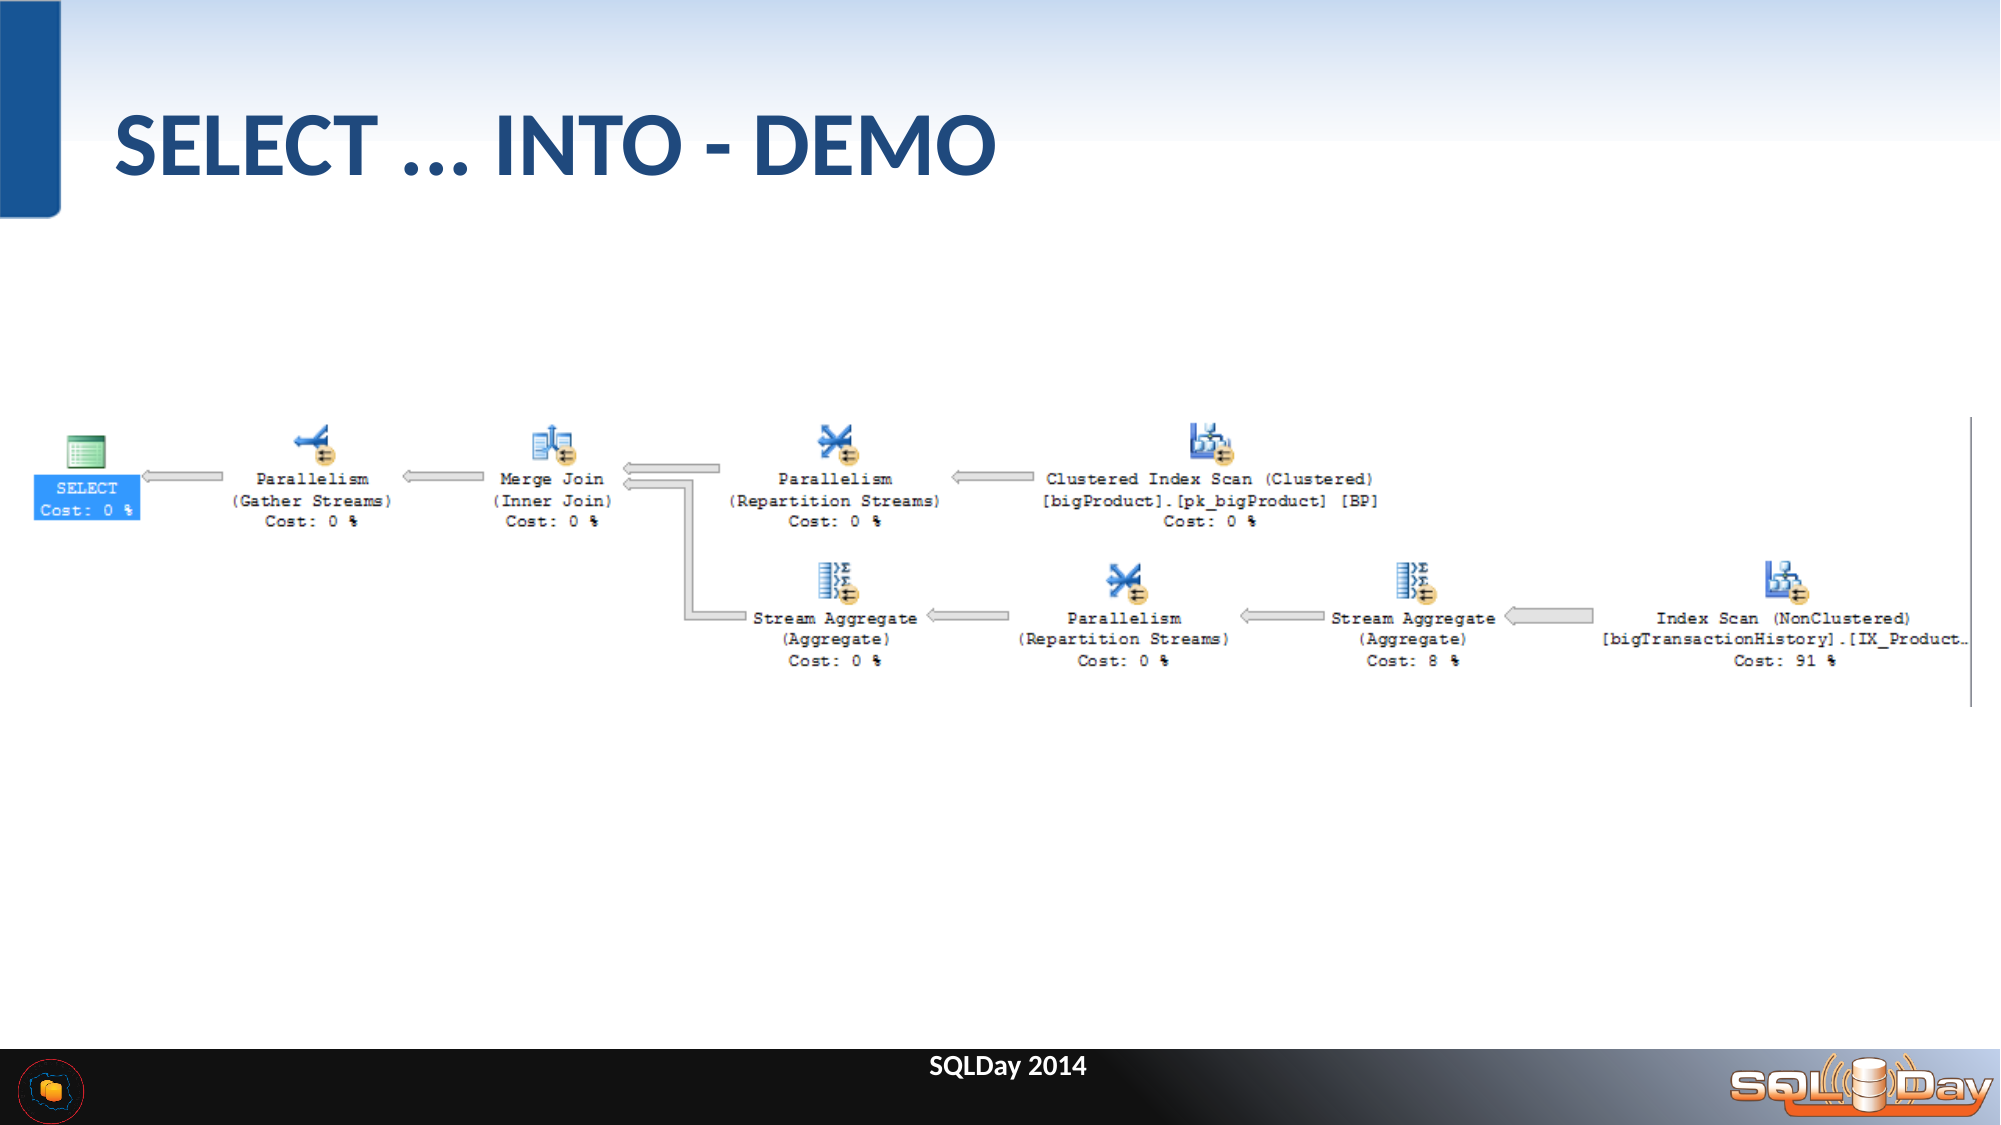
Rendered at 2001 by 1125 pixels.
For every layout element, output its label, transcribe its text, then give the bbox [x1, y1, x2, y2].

picture [27, 417, 1972, 708]
picture [0, 0, 62, 219]
picture [16, 1057, 85, 1125]
picture [1730, 1053, 1994, 1117]
title SELECT ... INTO - DEMO [99, 45, 1900, 233]
footer SQLDay 2014 [566, 1050, 1450, 1113]
